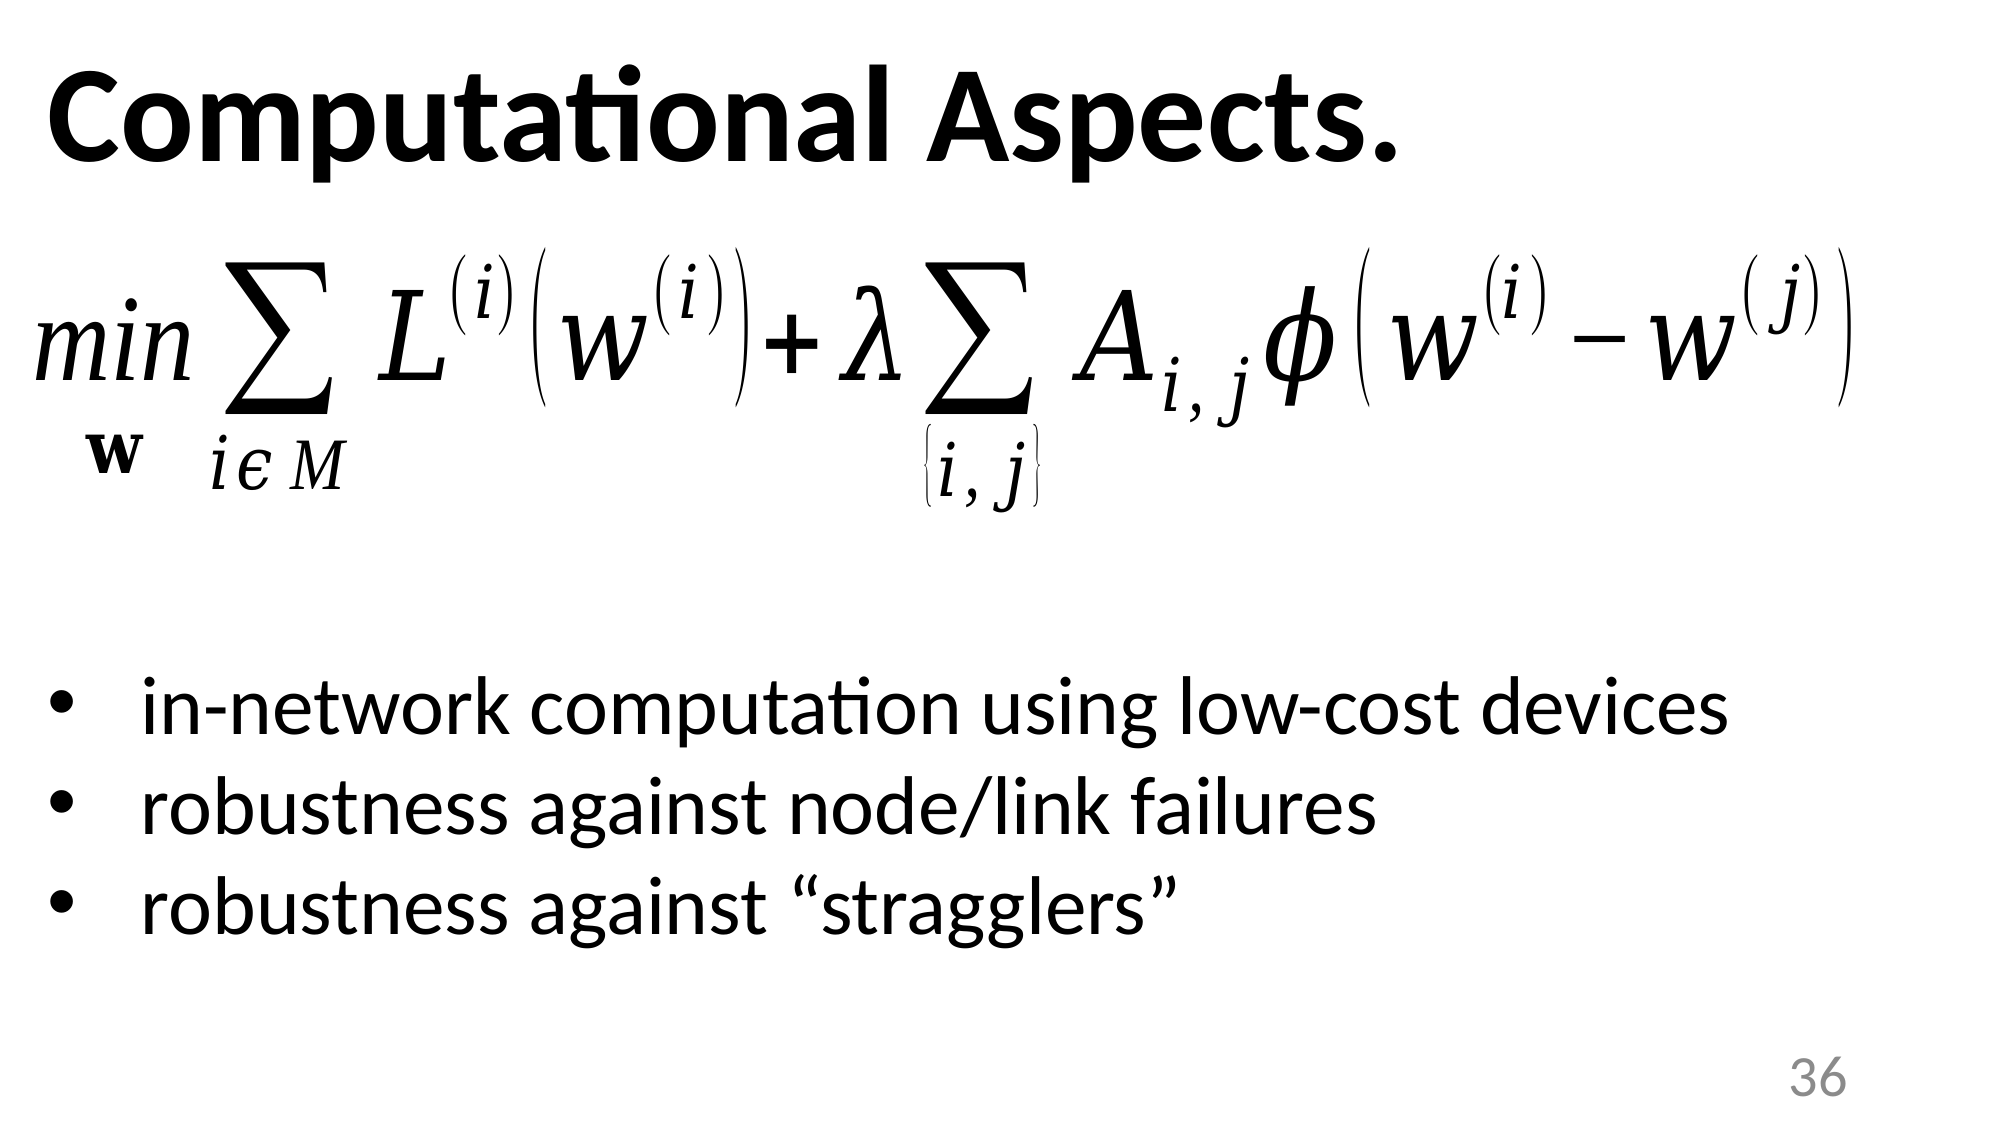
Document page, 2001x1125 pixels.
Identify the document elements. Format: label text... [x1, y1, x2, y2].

text_box in-network computation using low-cost devices robustness against node/link failures robustness against “stragglers” [32, 643, 1932, 959]
title Computational Aspects. [32, 22, 2000, 213]
slide_number 36 [1412, 1042, 1863, 1103]
